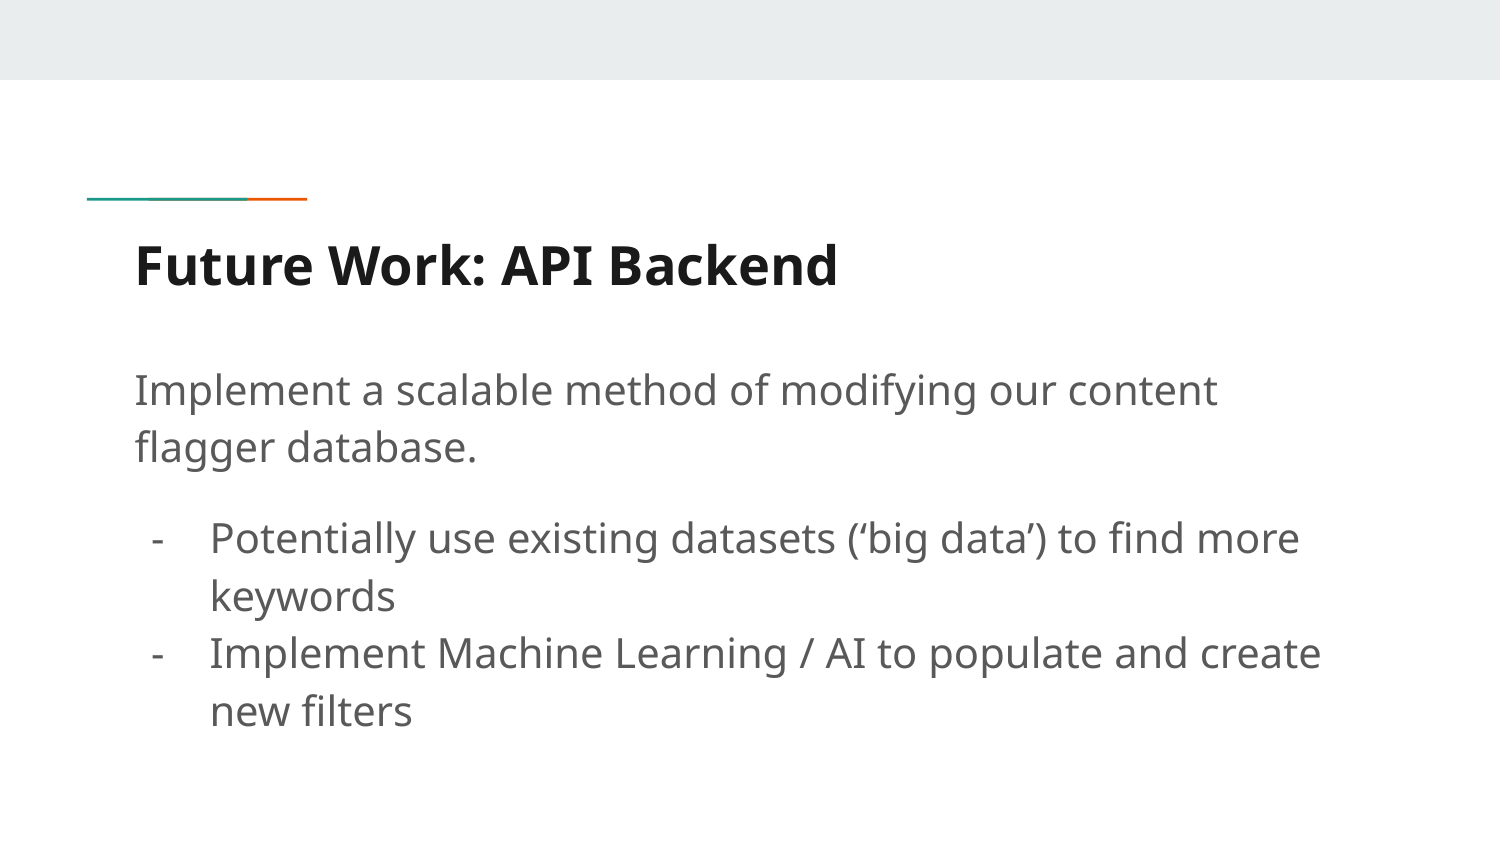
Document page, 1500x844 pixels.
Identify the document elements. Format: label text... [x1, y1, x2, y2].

title Future Work: API Backend [119, 216, 1381, 305]
list Implement a scalable method of modifying our content flagger database. Potentially use existing datasets (‘big data’) to find more keywords Implement Machine Learning / AI to populate and create new filters [119, 341, 1381, 712]
